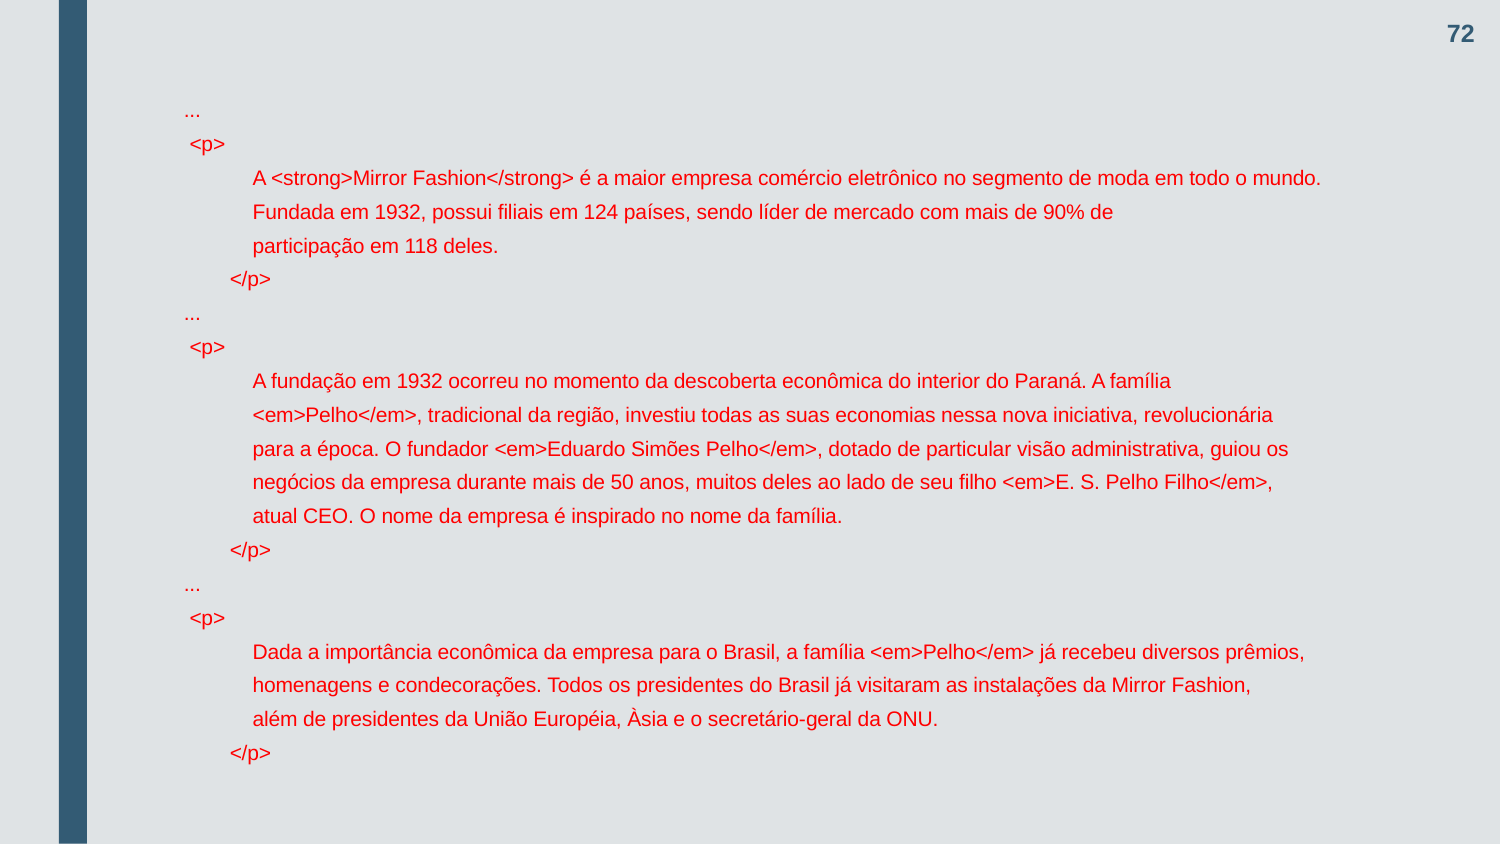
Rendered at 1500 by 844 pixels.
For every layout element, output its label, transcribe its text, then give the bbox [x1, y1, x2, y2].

list ... <p> A <strong>Mirror Fashion</strong> é a maior empresa comércio eletrônico no segmento de moda em todo o mundo. Fundada em 1932, possui filiais em 124 países, sendo líder de mercado com mais de 90% de participação em 118 deles. </p> ... <p> A fundação em 1932 ocorreu no momento da descoberta econômica do interior do Paraná. A família <em>Pelho</em>, tradicional da região, investiu todas as suas economias nessa nova iniciativa, revolucionária para a época. O fundador <em>Eduardo Simões Pelho</em>, dotado de particular visão administrativa, guiou os negócios da empresa durante mais de 50 anos, muitos deles ao lado de seu filho <em>E. S. Pelho Filho</em>, atual CEO. O nome da empresa é inspirado no nome da família. </p> ... <p> Dada a importância econômica da empresa para o Brasil, a família <em>Pelho</em> já recebeu diversos prêmios, homenagens e condecorações. Todos os presidentes do Brasil já visitaram as instalações da Mirror Fashion, além de presidentes da União Européia, Àsia e o secretário-geral da ONU. </p> [168, 84, 1351, 789]
slide_number 72 [1293, 7, 1490, 58]
